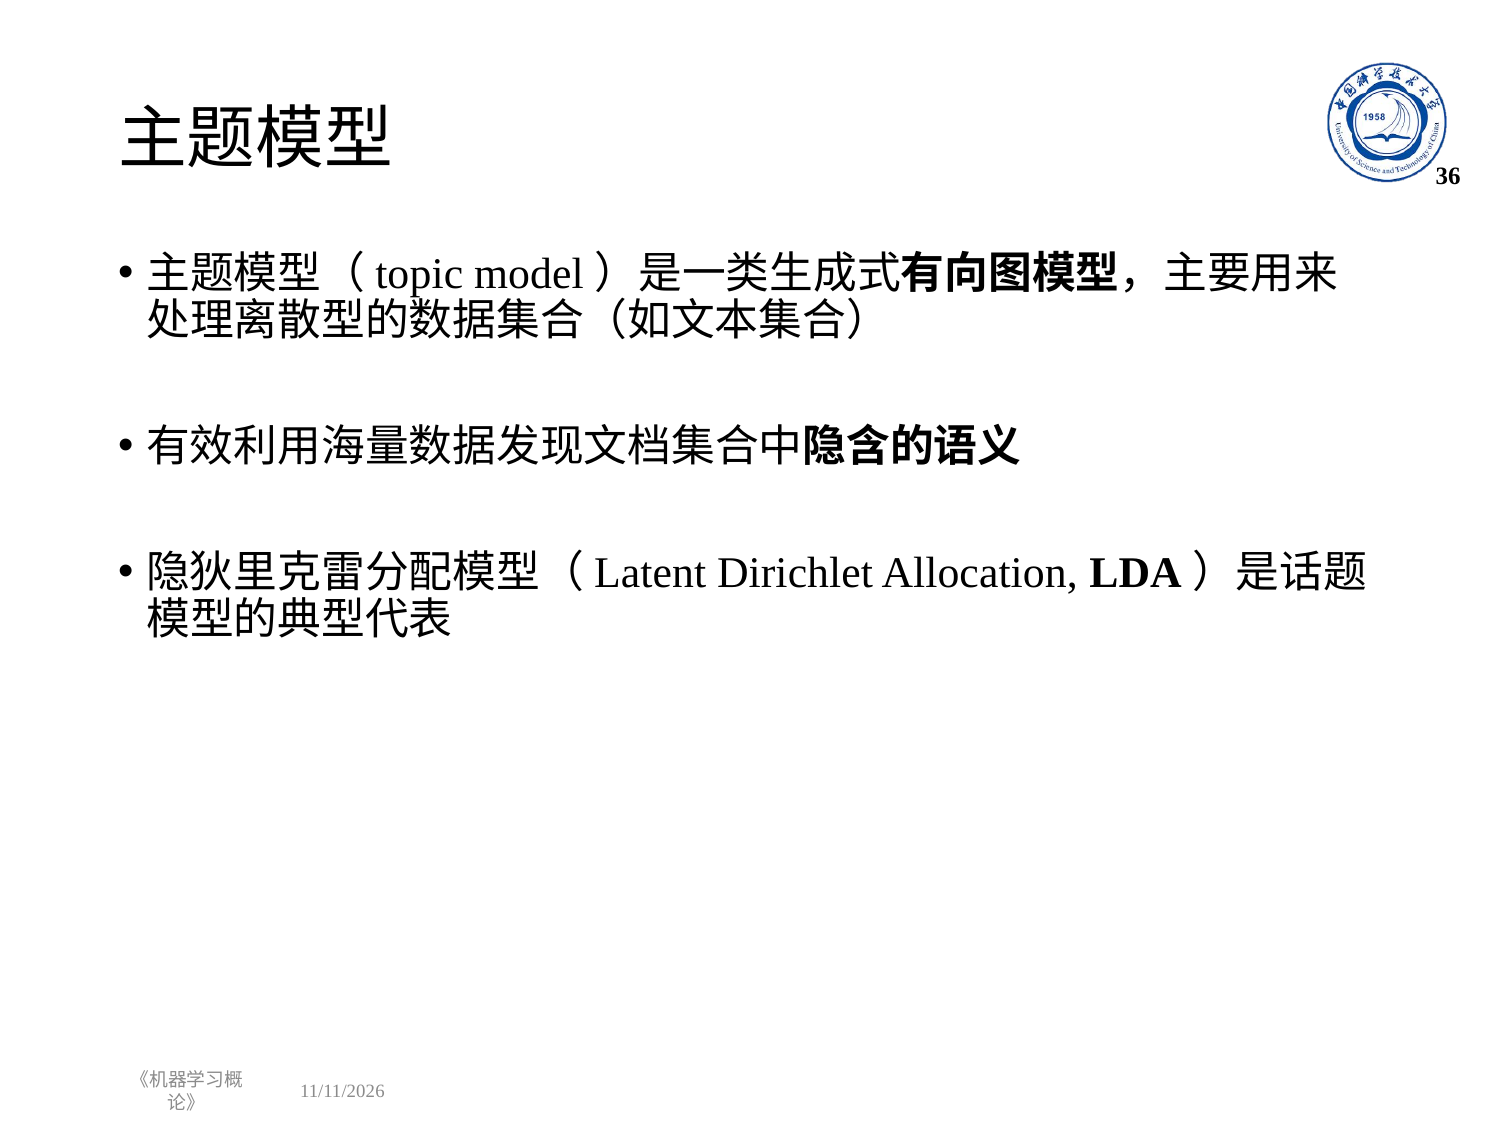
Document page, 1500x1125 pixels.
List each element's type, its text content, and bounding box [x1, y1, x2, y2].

picture [1397, 59, 1450, 144]
title 主题模型 [103, 59, 1397, 221]
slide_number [285, 1068, 422, 1113]
list 主题模型（topic model）是一类生成式有向图模型，主要用来处理离散型的数据集合（如文本集合） 有效利用海量数据发现文档集合中隐含的语义 隐狄里克雷分配模型（Latent Dirichlet Allocation, LDA）是话题模型的典型代表 [103, 243, 1397, 1053]
footer 《机器学习概论》 [104, 1068, 270, 1113]
slide_number 36 [1372, 144, 1476, 205]
